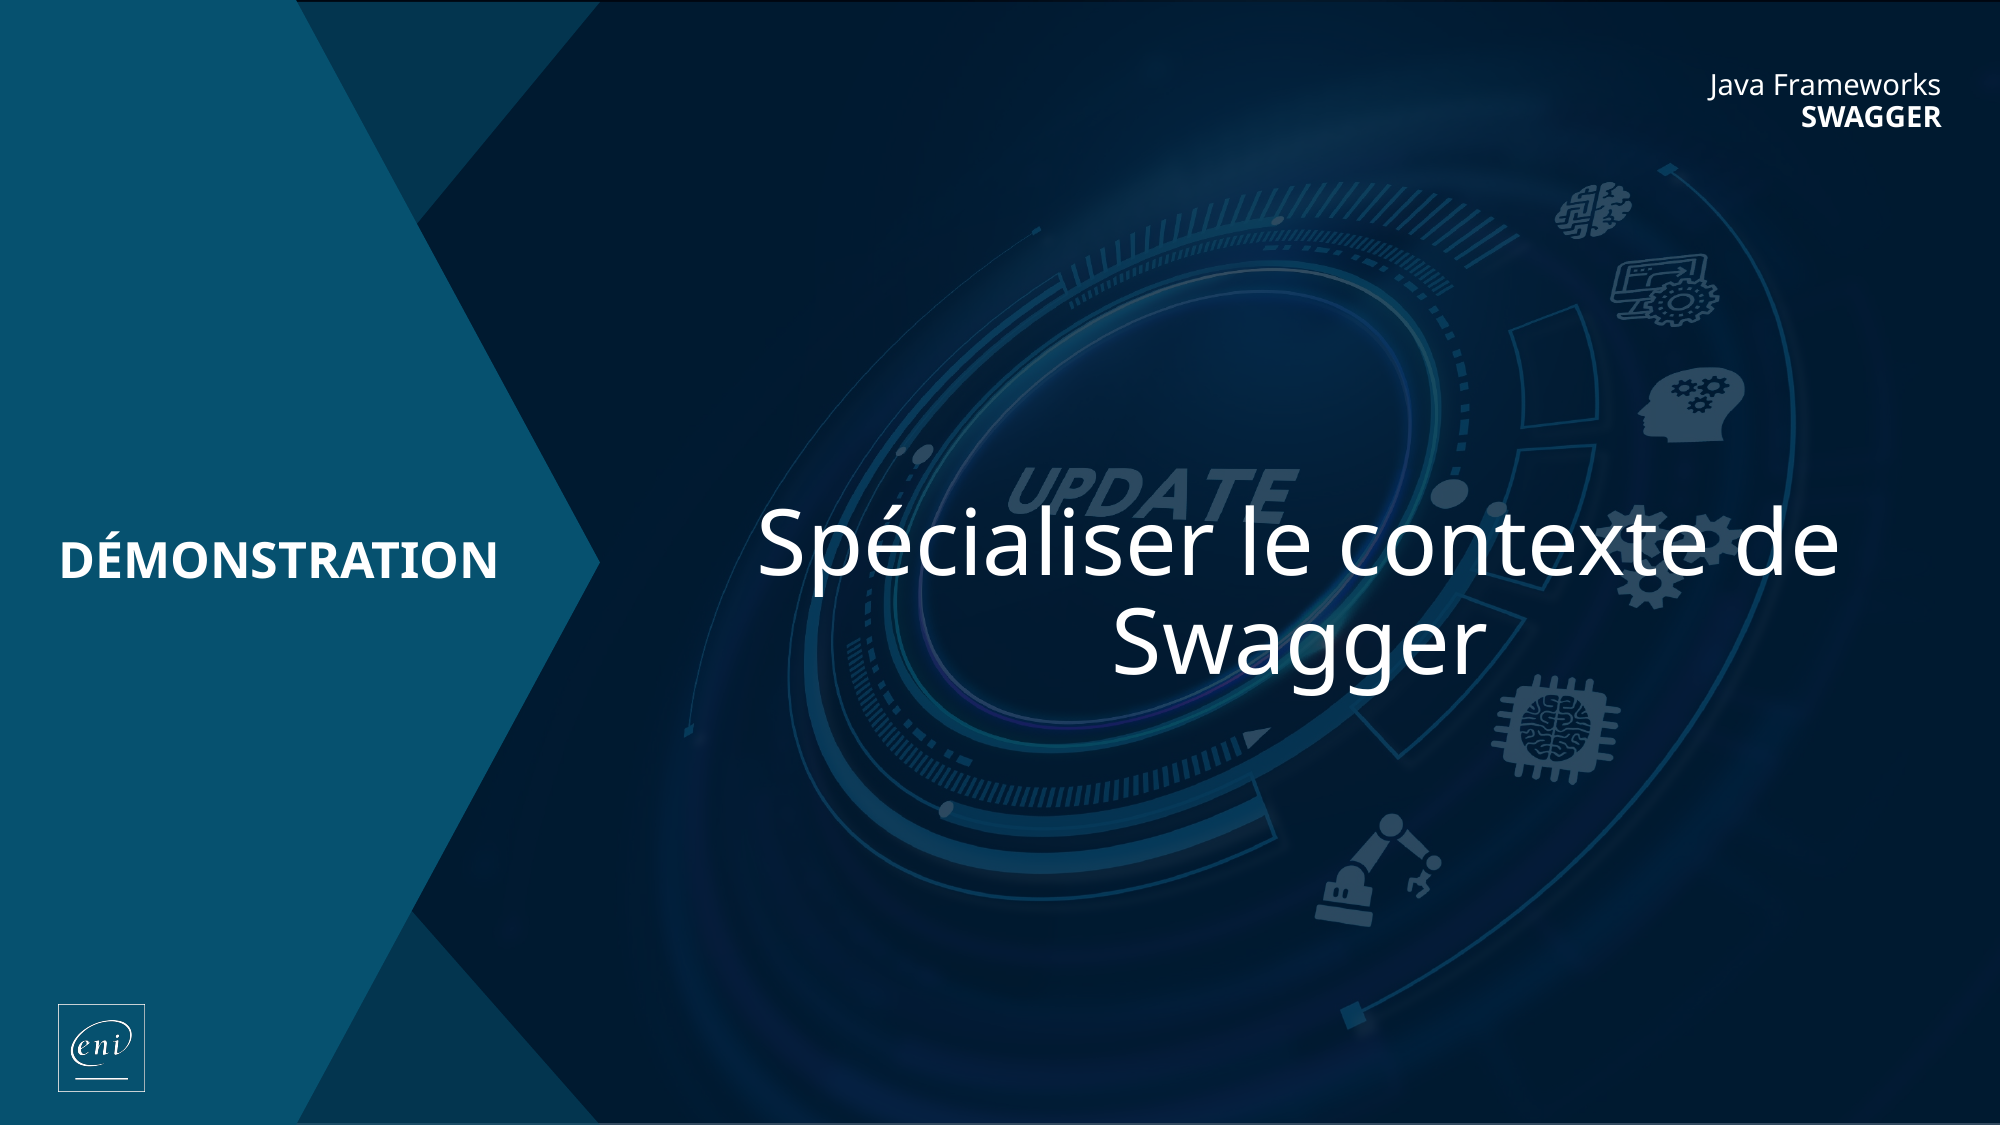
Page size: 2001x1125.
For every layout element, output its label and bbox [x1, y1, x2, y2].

picture [71, 1045, 76, 1060]
text_box [0, 0, 600, 1125]
picture [600, 0, 2000, 1124]
